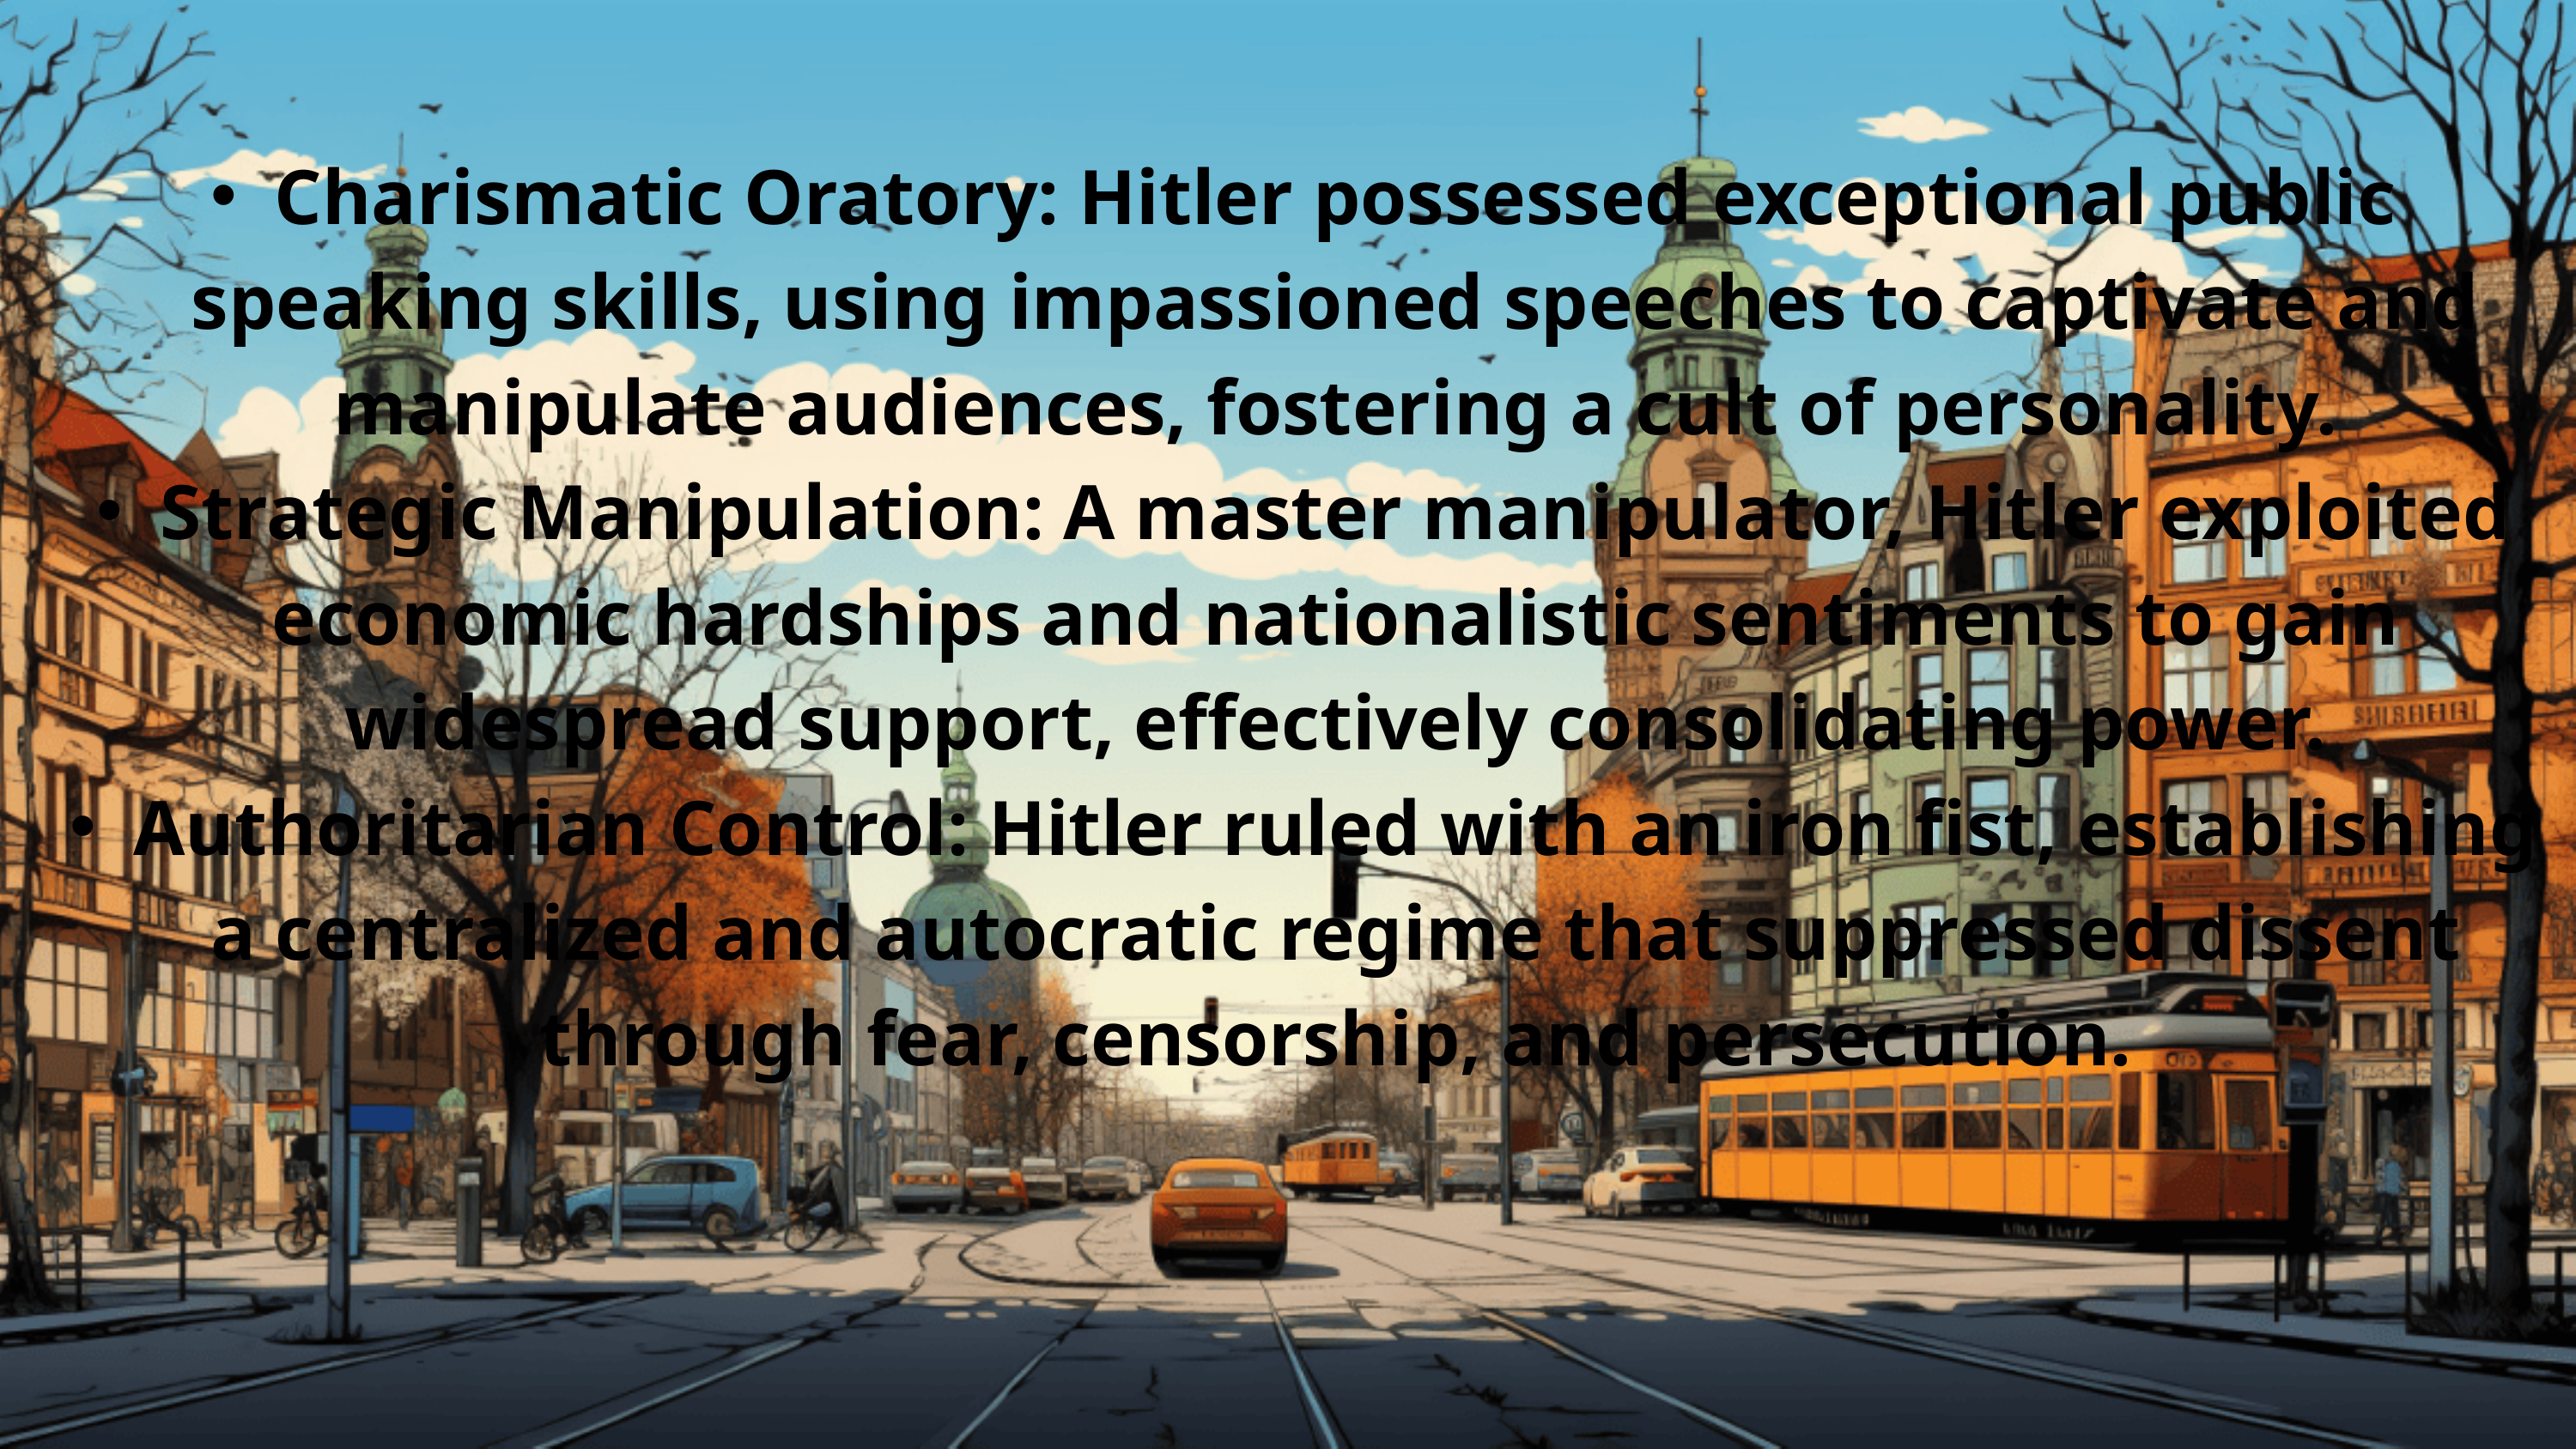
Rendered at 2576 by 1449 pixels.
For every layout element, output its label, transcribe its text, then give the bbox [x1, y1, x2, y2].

text_box Charismatic Oratory: Hitler possessed exceptional public speaking skills, using impassioned speeches to captivate and manipulate audiences, fostering a cult of personality. Strategic Manipulation: A master manipulator, Hitler exploited economic hardships and nationalistic sentiments to gain widespread support, effectively consolidating power. Authoritarian Control: Hitler ruled with an iron fist, establishing a centralized and autocratic regime that suppressed dissent through fear, censorship, and persecution. [0, 134, 2544, 1185]
text_box [0, 0, 2576, 1449]
